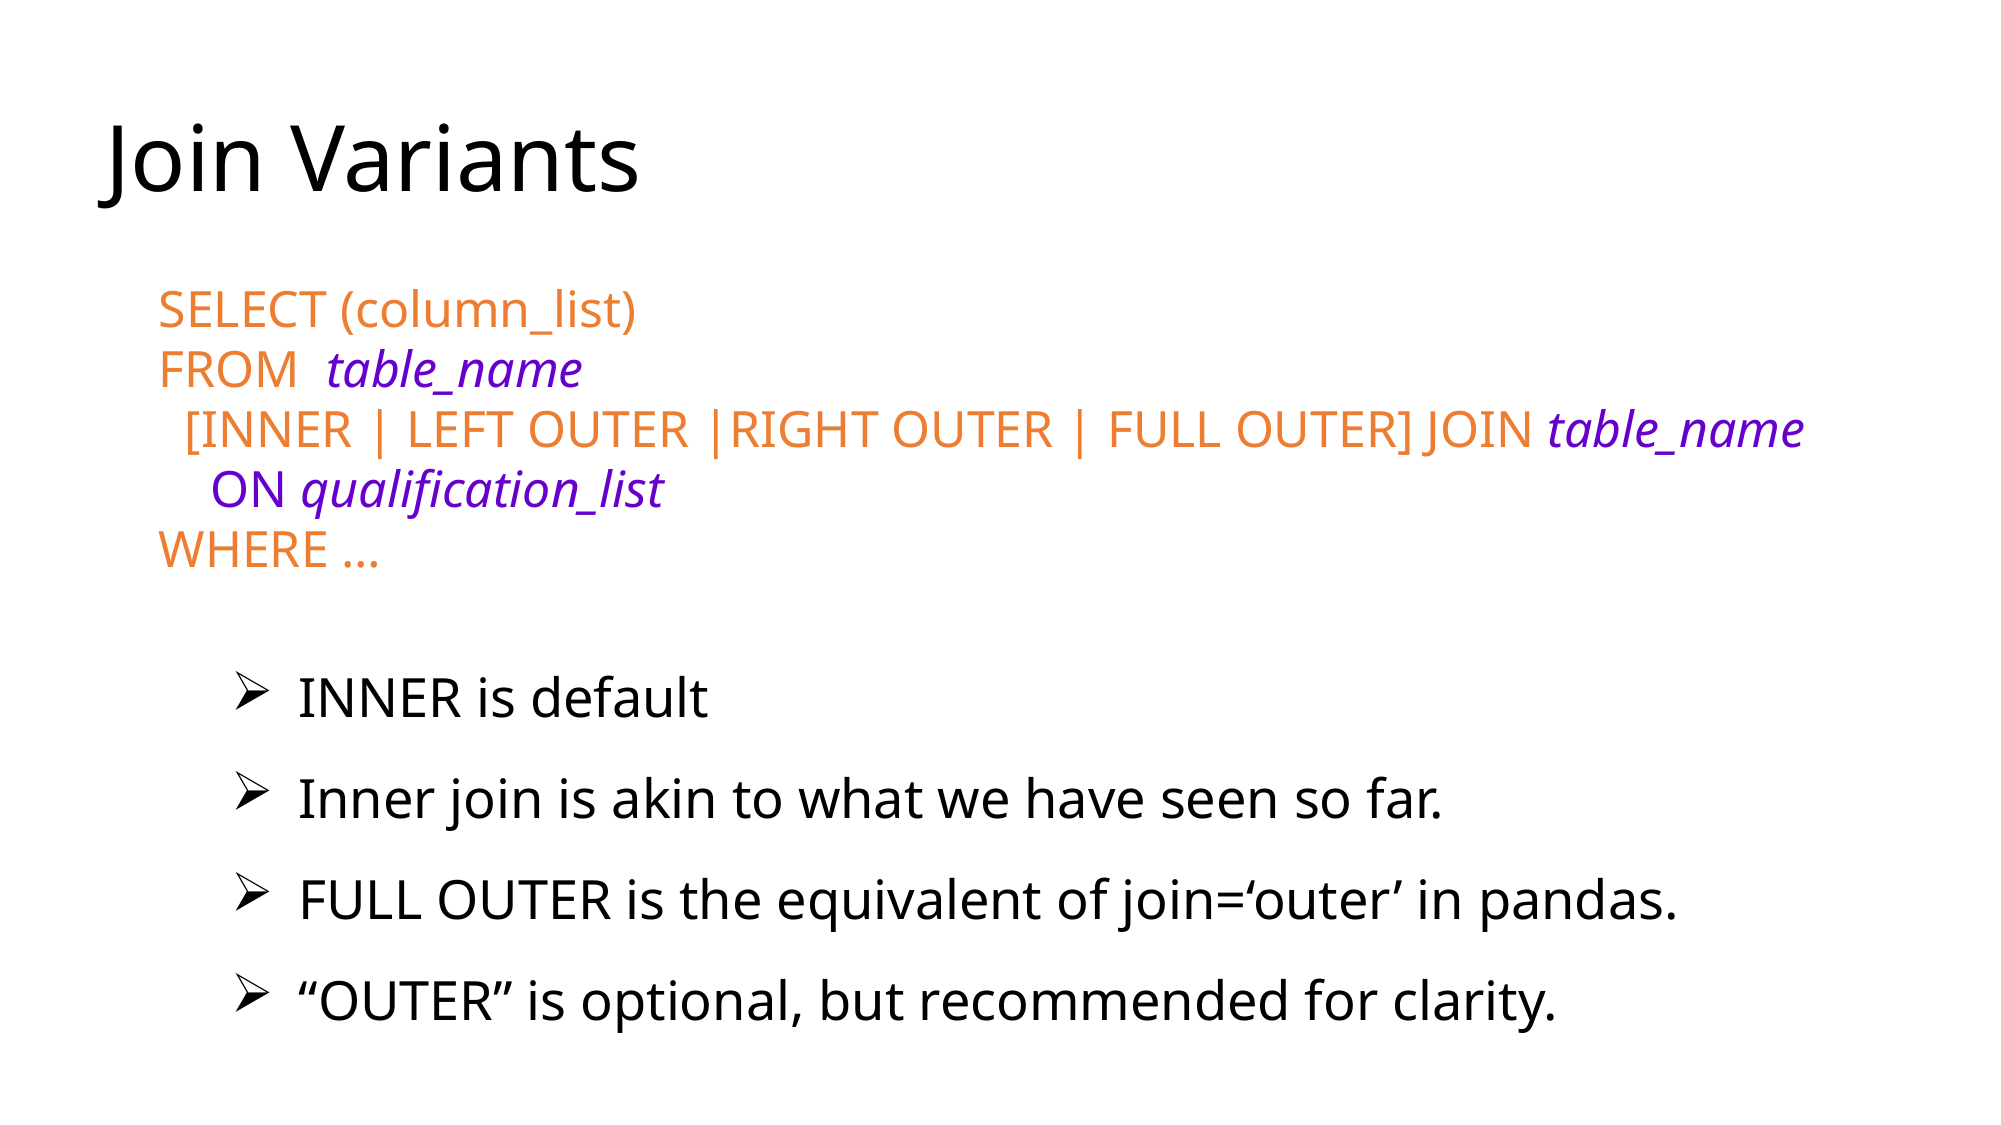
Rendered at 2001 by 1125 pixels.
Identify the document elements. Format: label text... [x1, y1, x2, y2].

title Join Variants [90, 52, 1863, 271]
list INNER is default Inner join is akin to what we have seen so far. FULL OUTER is the equivalent of join=‘outer’ in pandas. “OUTER” is optional, but recommended for clarity. [213, 663, 1904, 1044]
text_box SELECT (column_list) FROM table_name [INNER | LEFT OUTER |RIGHT OUTER | FULL OUTER] JOIN table_name ON qualification_list WHERE … [143, 270, 1903, 586]
